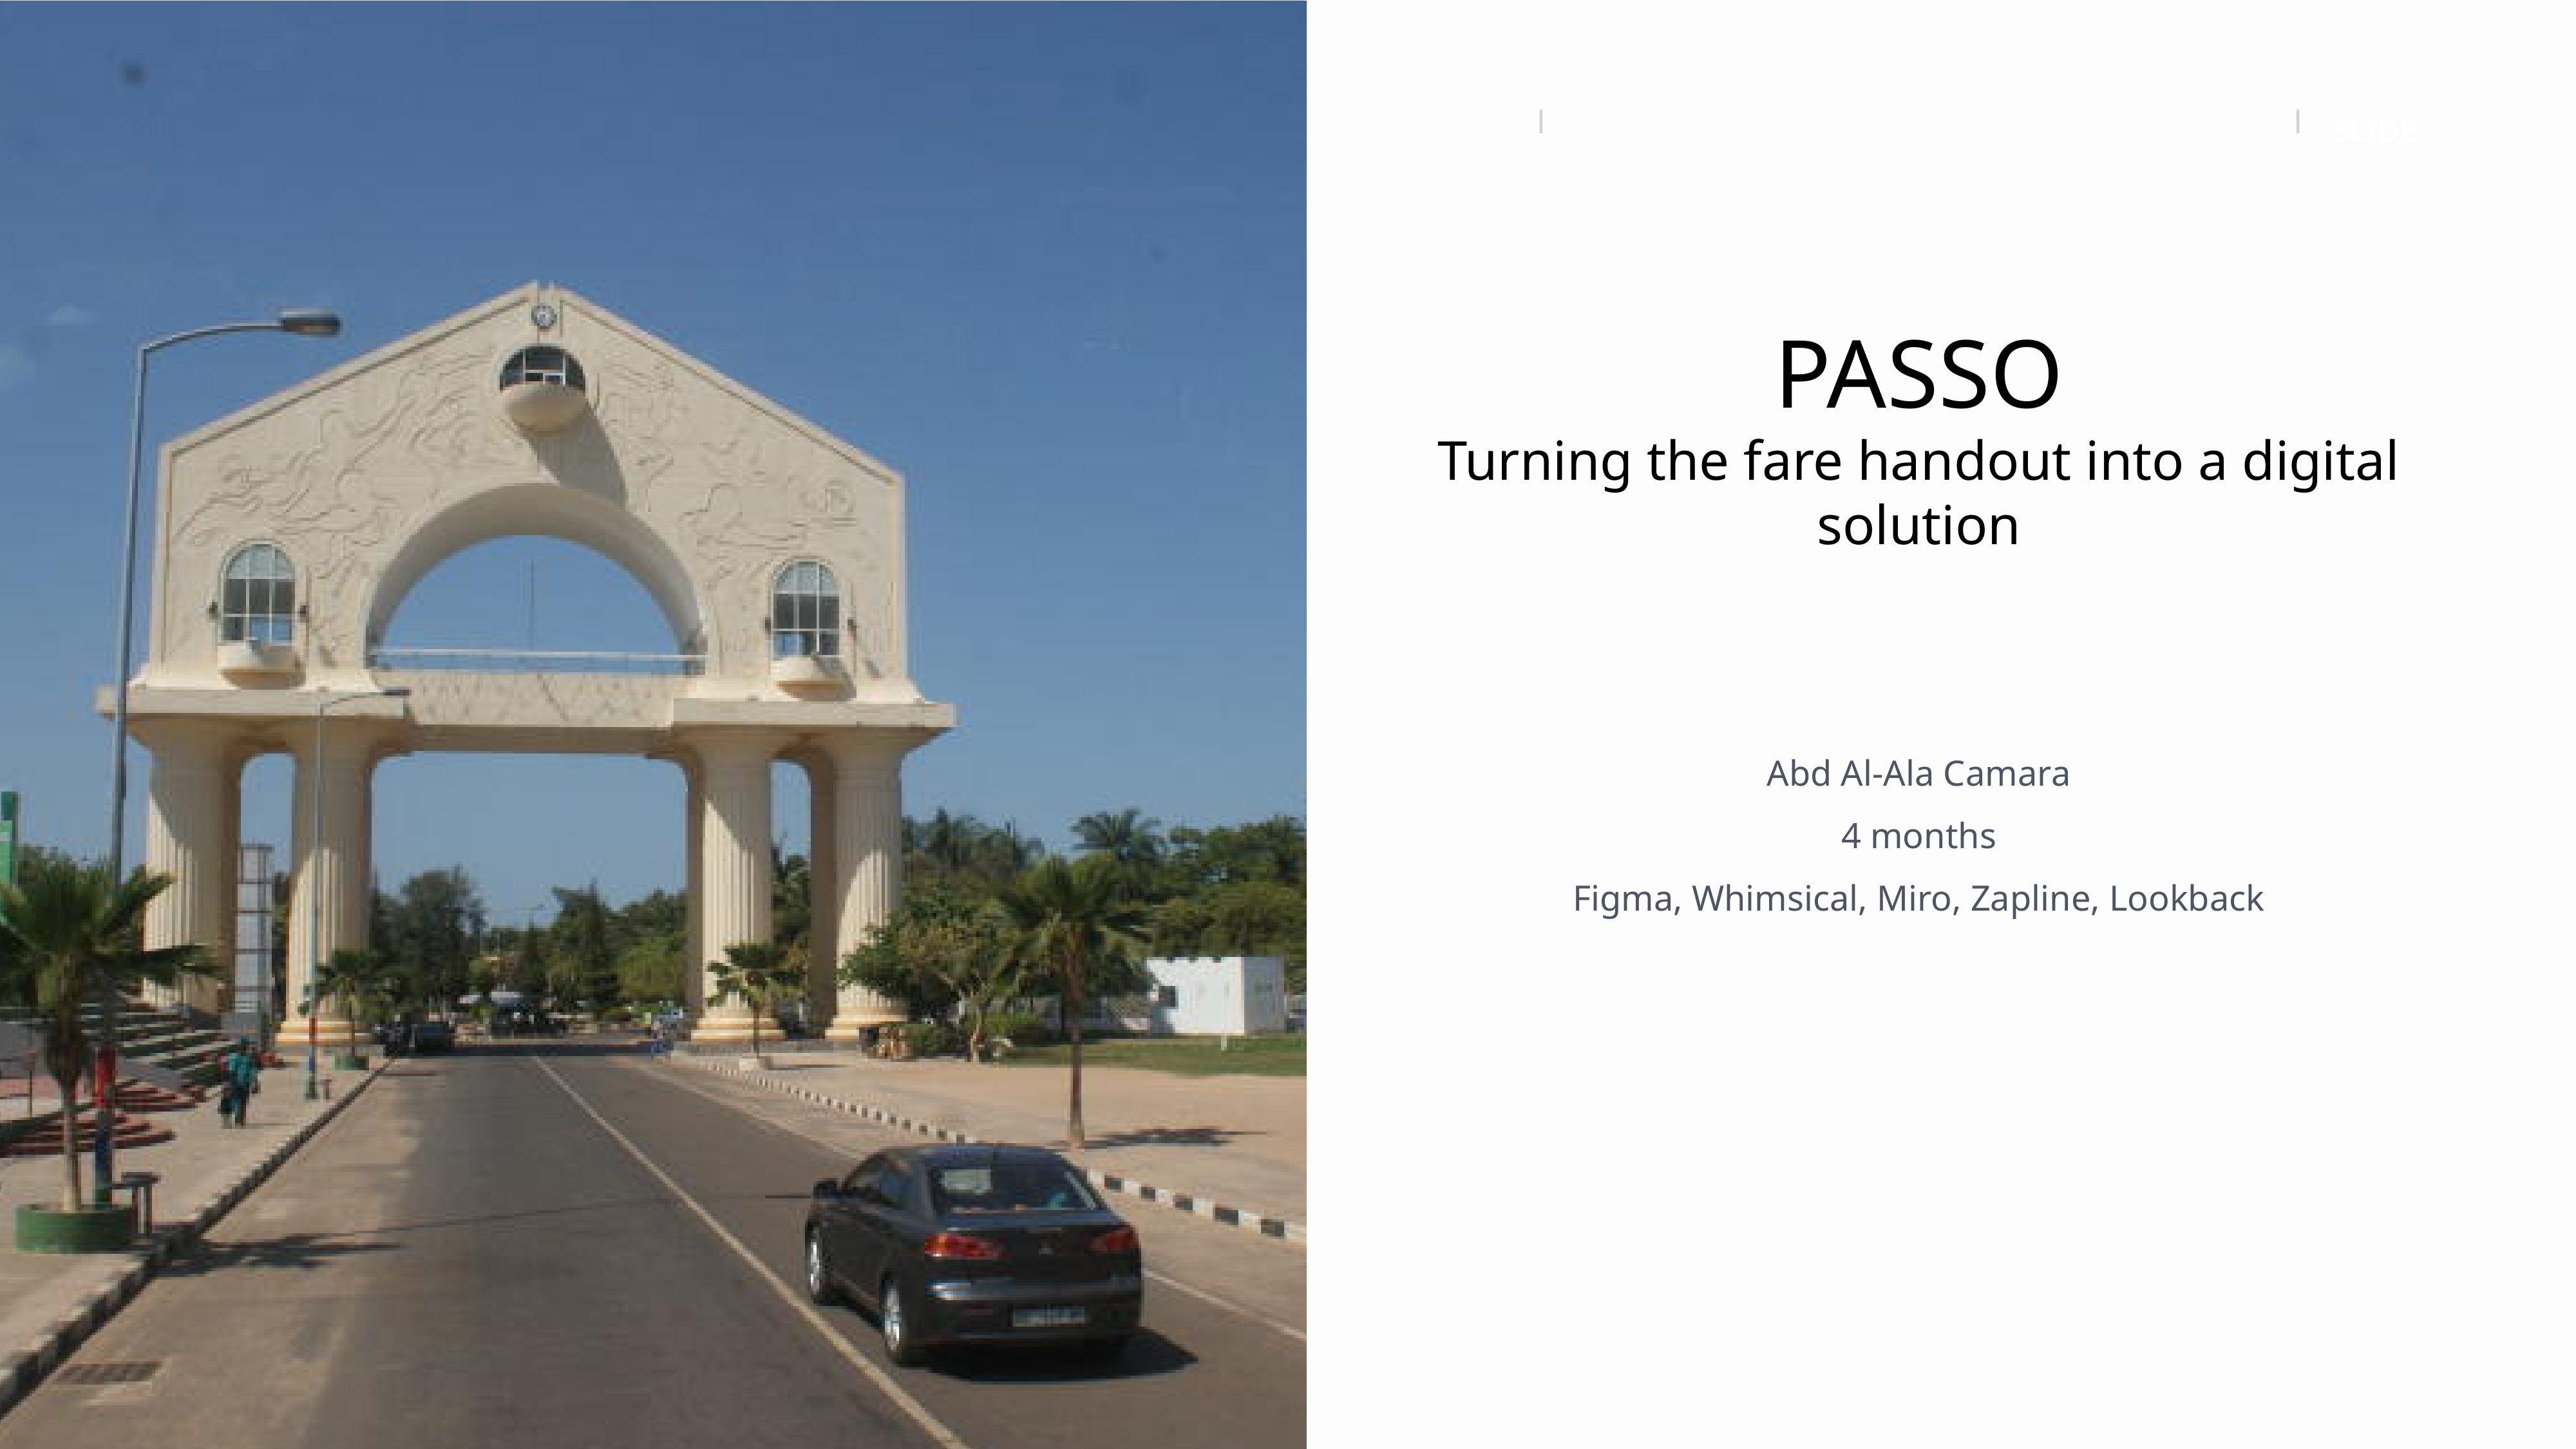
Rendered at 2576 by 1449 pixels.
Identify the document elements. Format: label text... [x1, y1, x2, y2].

text_box Abd Al-Ala Camara 4 months Figma, Whimsical, Miro, Zapline, Lookback [1416, 724, 2421, 1303]
text_box PASSO Turning the fare handout into a digital solution [1416, 144, 2421, 724]
picture [0, 1, 1307, 1449]
